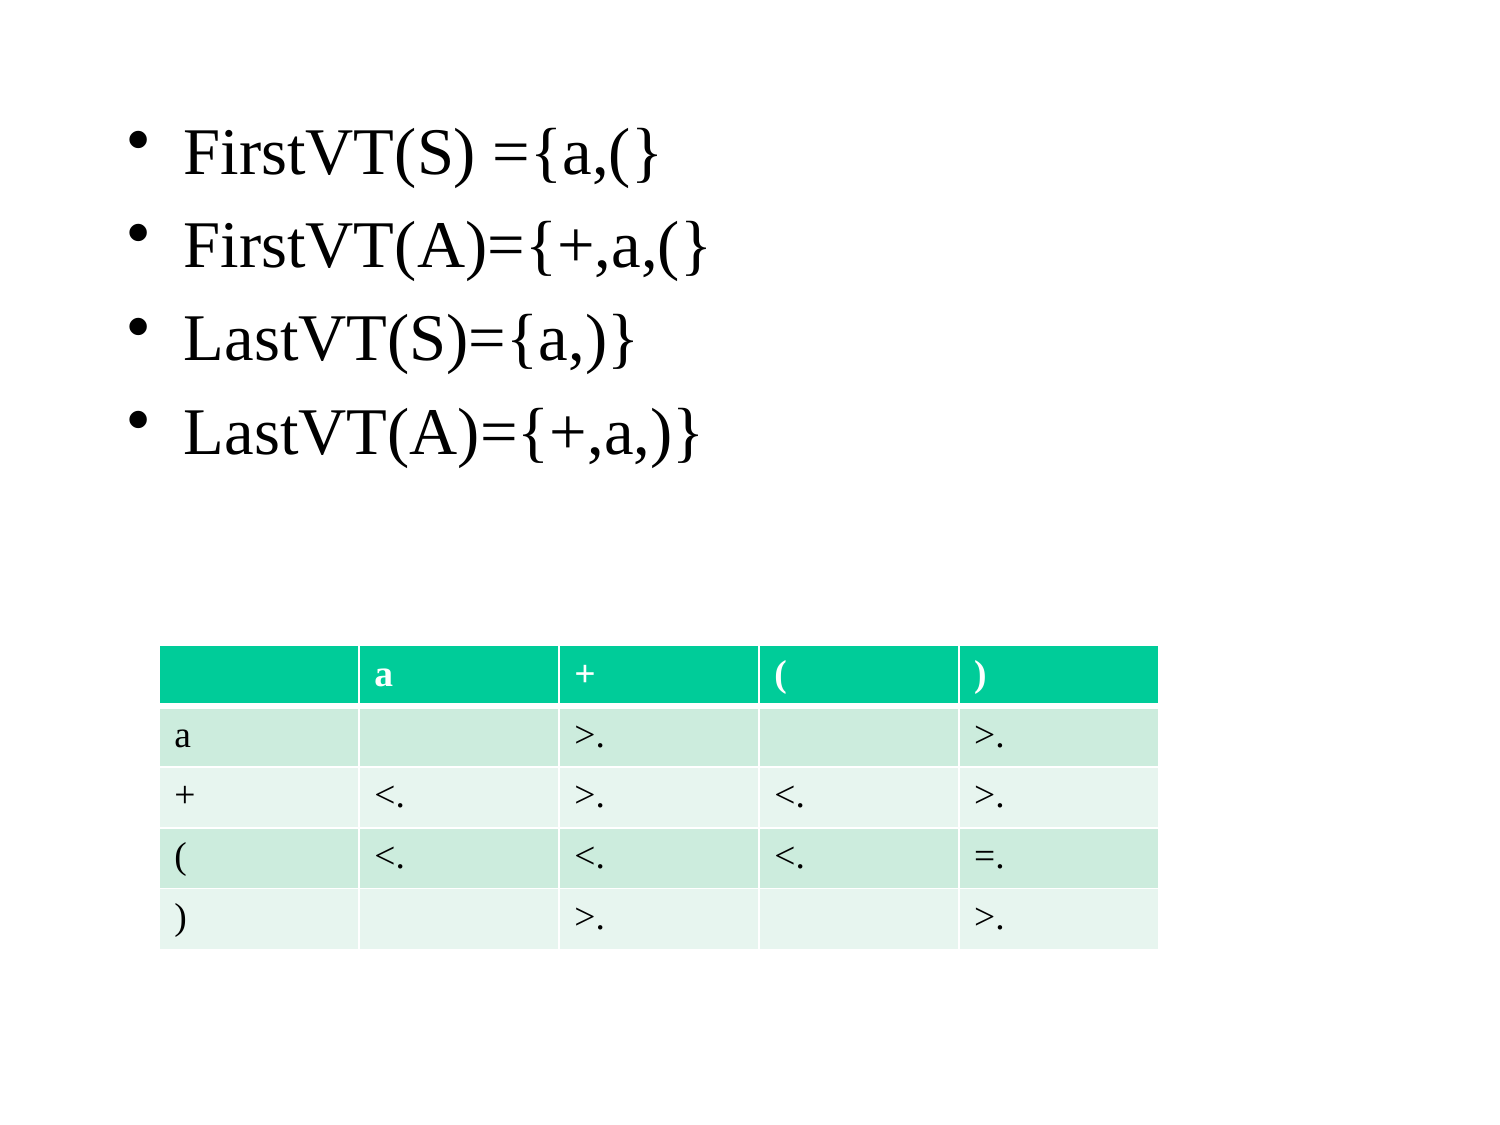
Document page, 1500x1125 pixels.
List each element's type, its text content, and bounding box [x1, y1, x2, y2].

table_cell =. [960, 829, 1158, 888]
table_header a [360, 646, 558, 703]
table_cell >. [560, 889, 758, 949]
table_header ( [760, 646, 958, 703]
table_cell [360, 889, 558, 949]
table_cell <. [560, 829, 758, 888]
table_cell >. [960, 768, 1158, 827]
table_header + [560, 646, 758, 703]
table_cell <. [360, 829, 558, 888]
list FirstVT(S) ={a,(} FirstVT(A)={+,a,(} LastVT(S)={a,)} LastVT(A)={+,a,)} [112, 99, 1388, 1001]
table_cell a [160, 709, 358, 766]
table_cell [760, 709, 958, 766]
table_cell <. [760, 829, 958, 888]
table_cell ( [160, 829, 358, 888]
table_cell <. [760, 768, 958, 827]
table_cell ) [160, 889, 358, 949]
table_cell [760, 889, 958, 949]
table_cell >. [960, 889, 1158, 949]
table_cell >. [560, 768, 758, 827]
table_header ) [960, 646, 1158, 703]
table_cell >. [560, 709, 758, 766]
table_cell [360, 709, 558, 766]
table_cell <. [360, 768, 558, 827]
table_header [160, 646, 358, 703]
table_cell >. [960, 709, 1158, 766]
table_cell + [160, 768, 358, 827]
